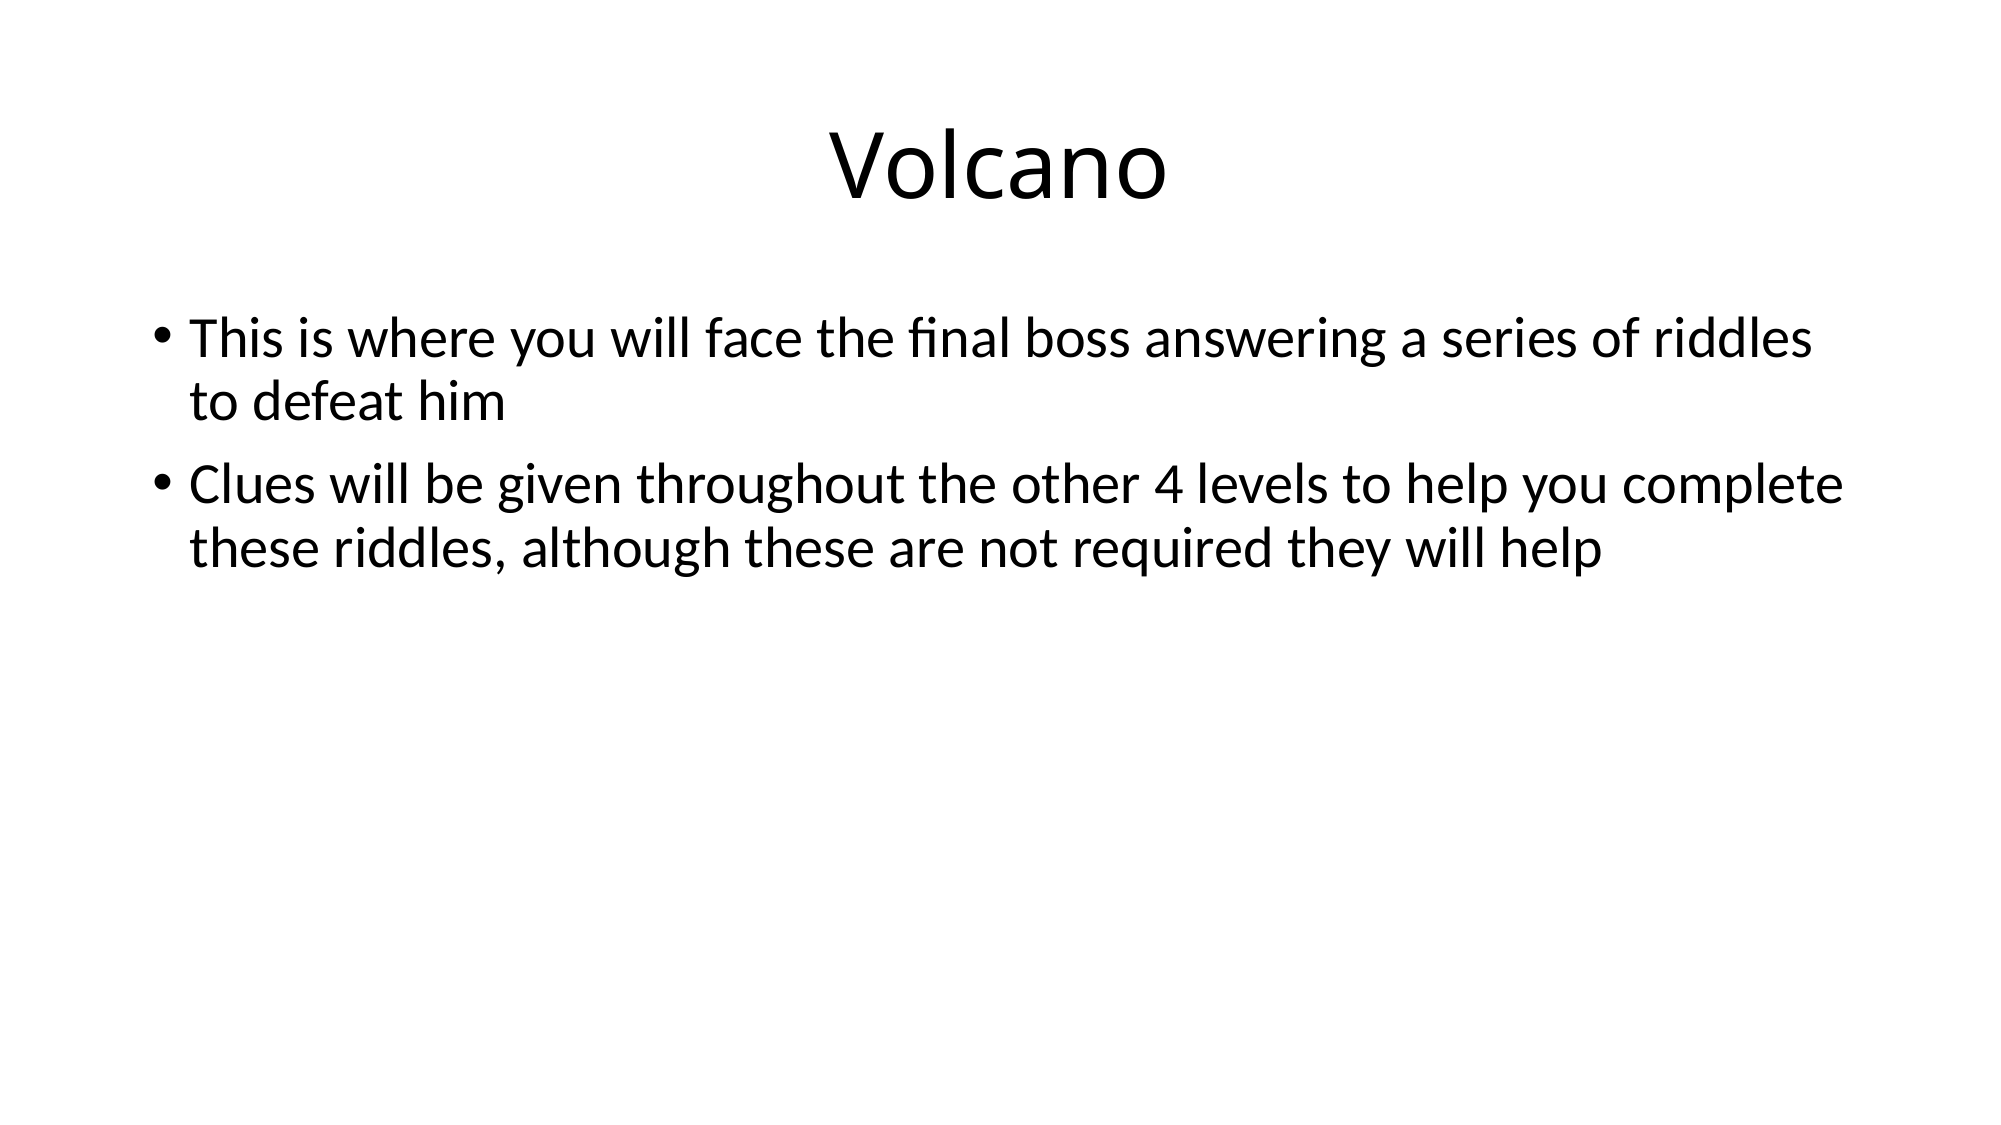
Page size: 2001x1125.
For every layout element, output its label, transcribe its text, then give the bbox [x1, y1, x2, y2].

list This is where you will face the final boss answering a series of riddles to defeat him Clues will be given throughout the other 4 levels to help you complete these riddles, although these are not required they will help [137, 299, 1863, 1014]
title Volcano [137, 59, 1863, 278]
